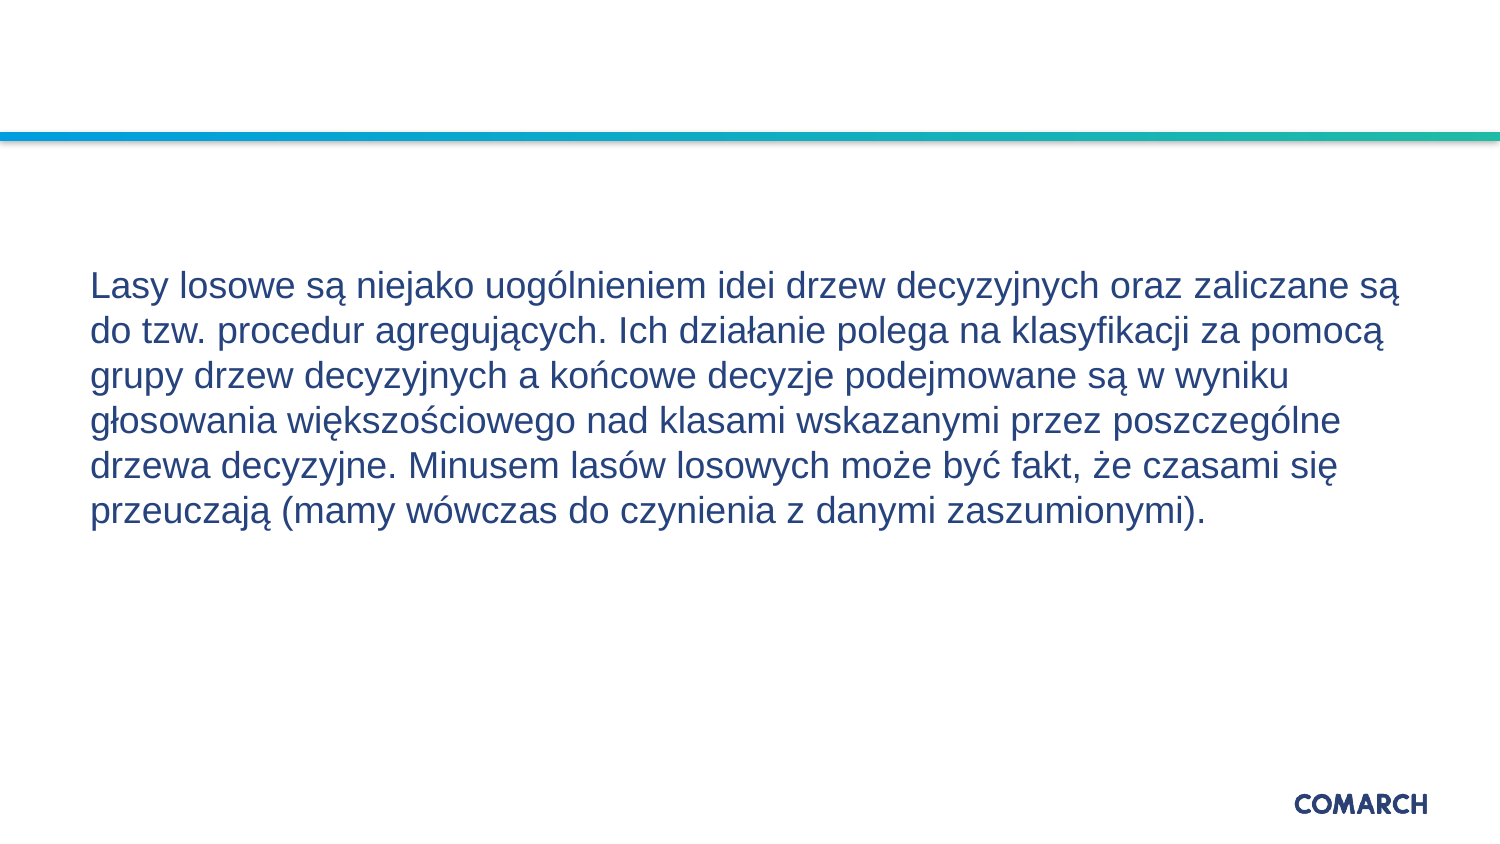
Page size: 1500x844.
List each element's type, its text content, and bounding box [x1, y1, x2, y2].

list Lasy losowe są niejako uogólnieniem idei drzew decyzyjnych oraz zaliczane są do tzw. procedur agregujących. Ich działanie polega na klasyfikacji za pomocą grupy drzew decyzyjnych a końcowe decyzje podejmowane są w wyniku głosowania większościowego nad klasami wskazanymi przez poszczególne drzewa decyzyjne. Minusem lasów losowych może być fakt, że czasami się przeuczają (mamy wówczas do czynienia z danymi zaszumionymi). [75, 253, 1427, 630]
picture [1294, 793, 1427, 814]
